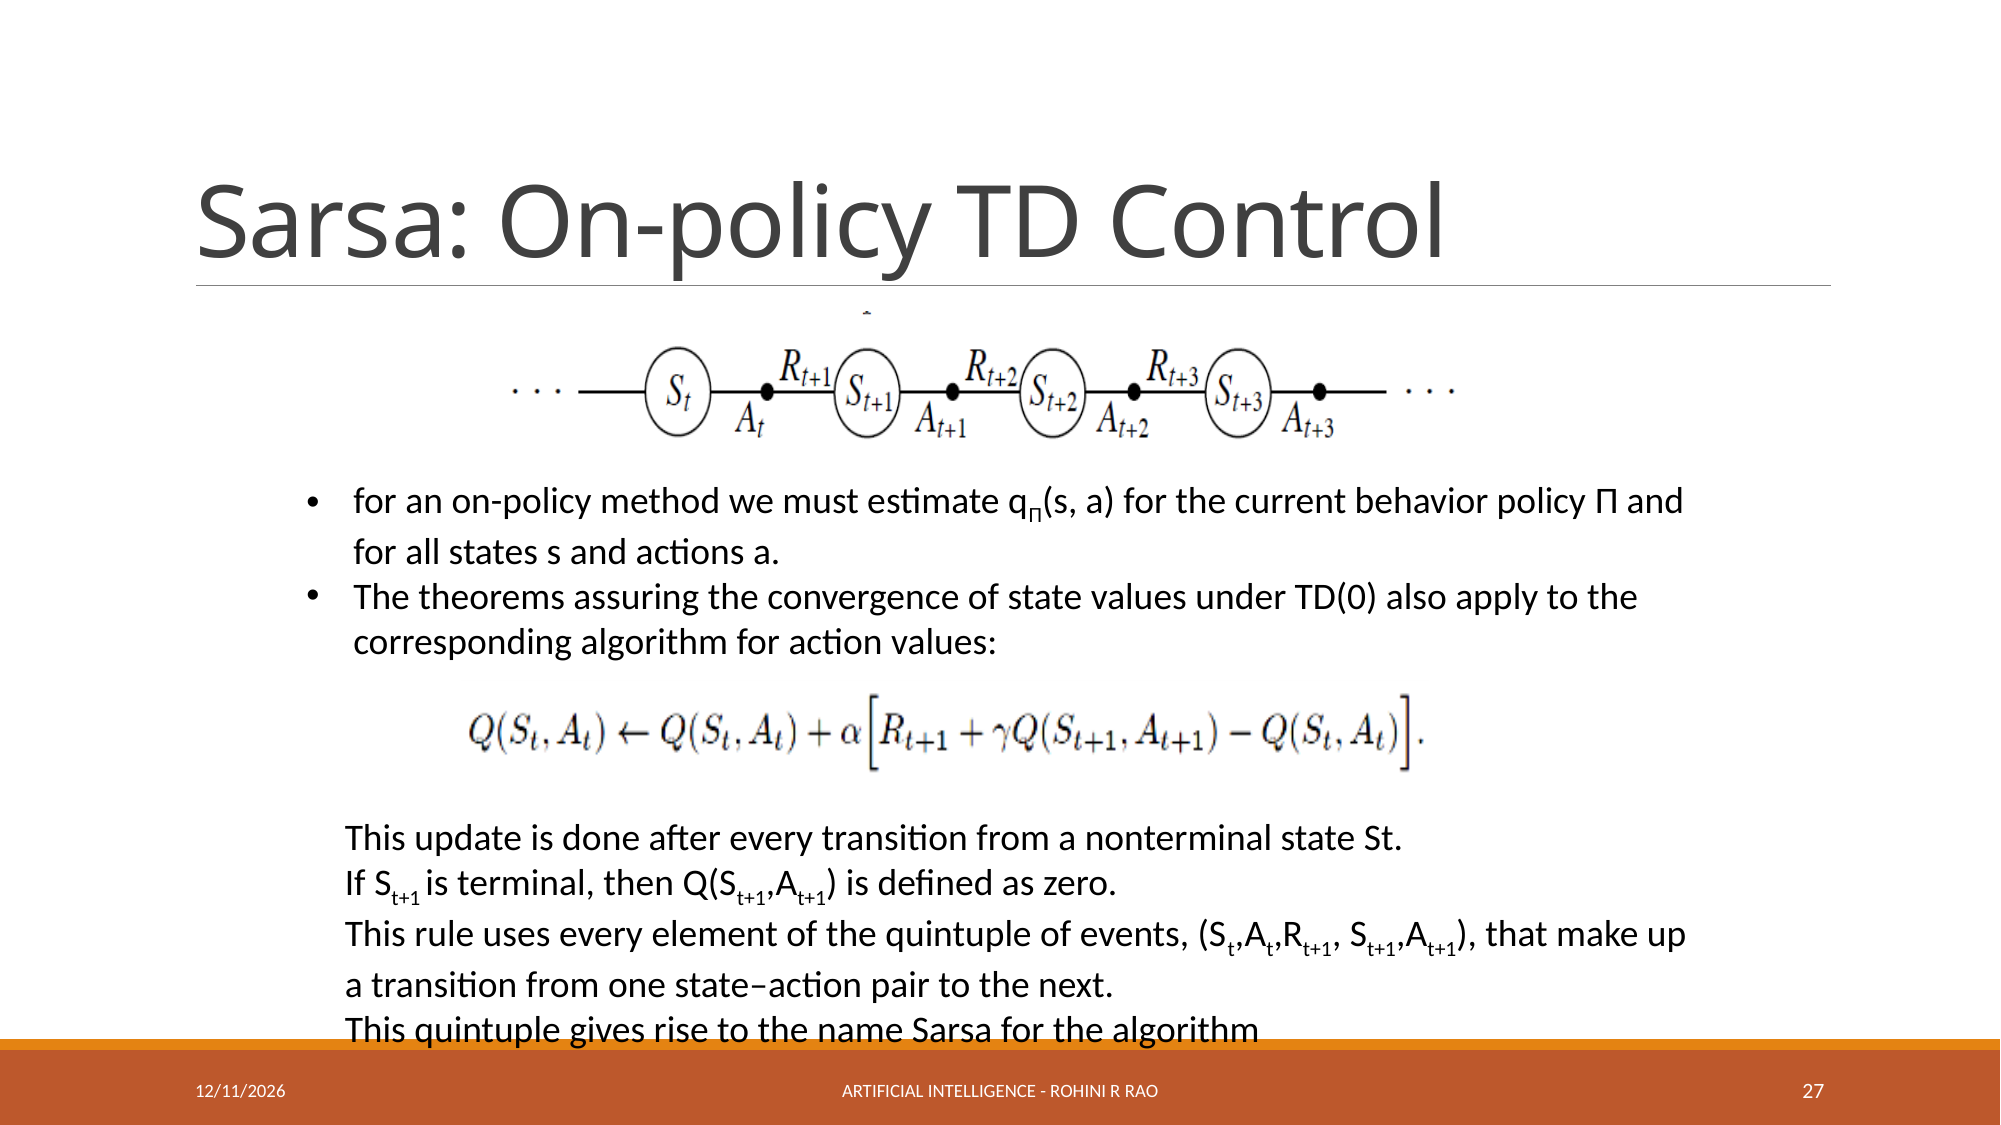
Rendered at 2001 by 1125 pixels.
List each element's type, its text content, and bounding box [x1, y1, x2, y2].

footer Artificial Intelligence - Rohini R Rao [604, 1059, 1396, 1120]
title Sarsa: On-policy TD Control [180, 47, 1830, 285]
text_box for an on-policy method we must estimate qΠ(s, a) for the current behavior policy Π and for all states s and actions a. The theorems assuring the convergence of state values under TD(0) also apply to the corresponding algorithm for action values: [291, 468, 1745, 670]
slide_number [180, 1059, 586, 1120]
text_box This update is done after every transition from a nonterminal state St. If St+1 is terminal, then Q(St+1,At+1) is defined as zero. This rule uses every element of the quintuple of events, (St,At,Rt+1, St+1,At+1), that make up a transition from one state–action pair to the next. This quintuple gives rise to the name Sarsa for the algorithm [329, 805, 1722, 1058]
picture [461, 678, 1429, 793]
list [492, 310, 1461, 469]
slide_number 27 [1624, 1059, 1840, 1120]
